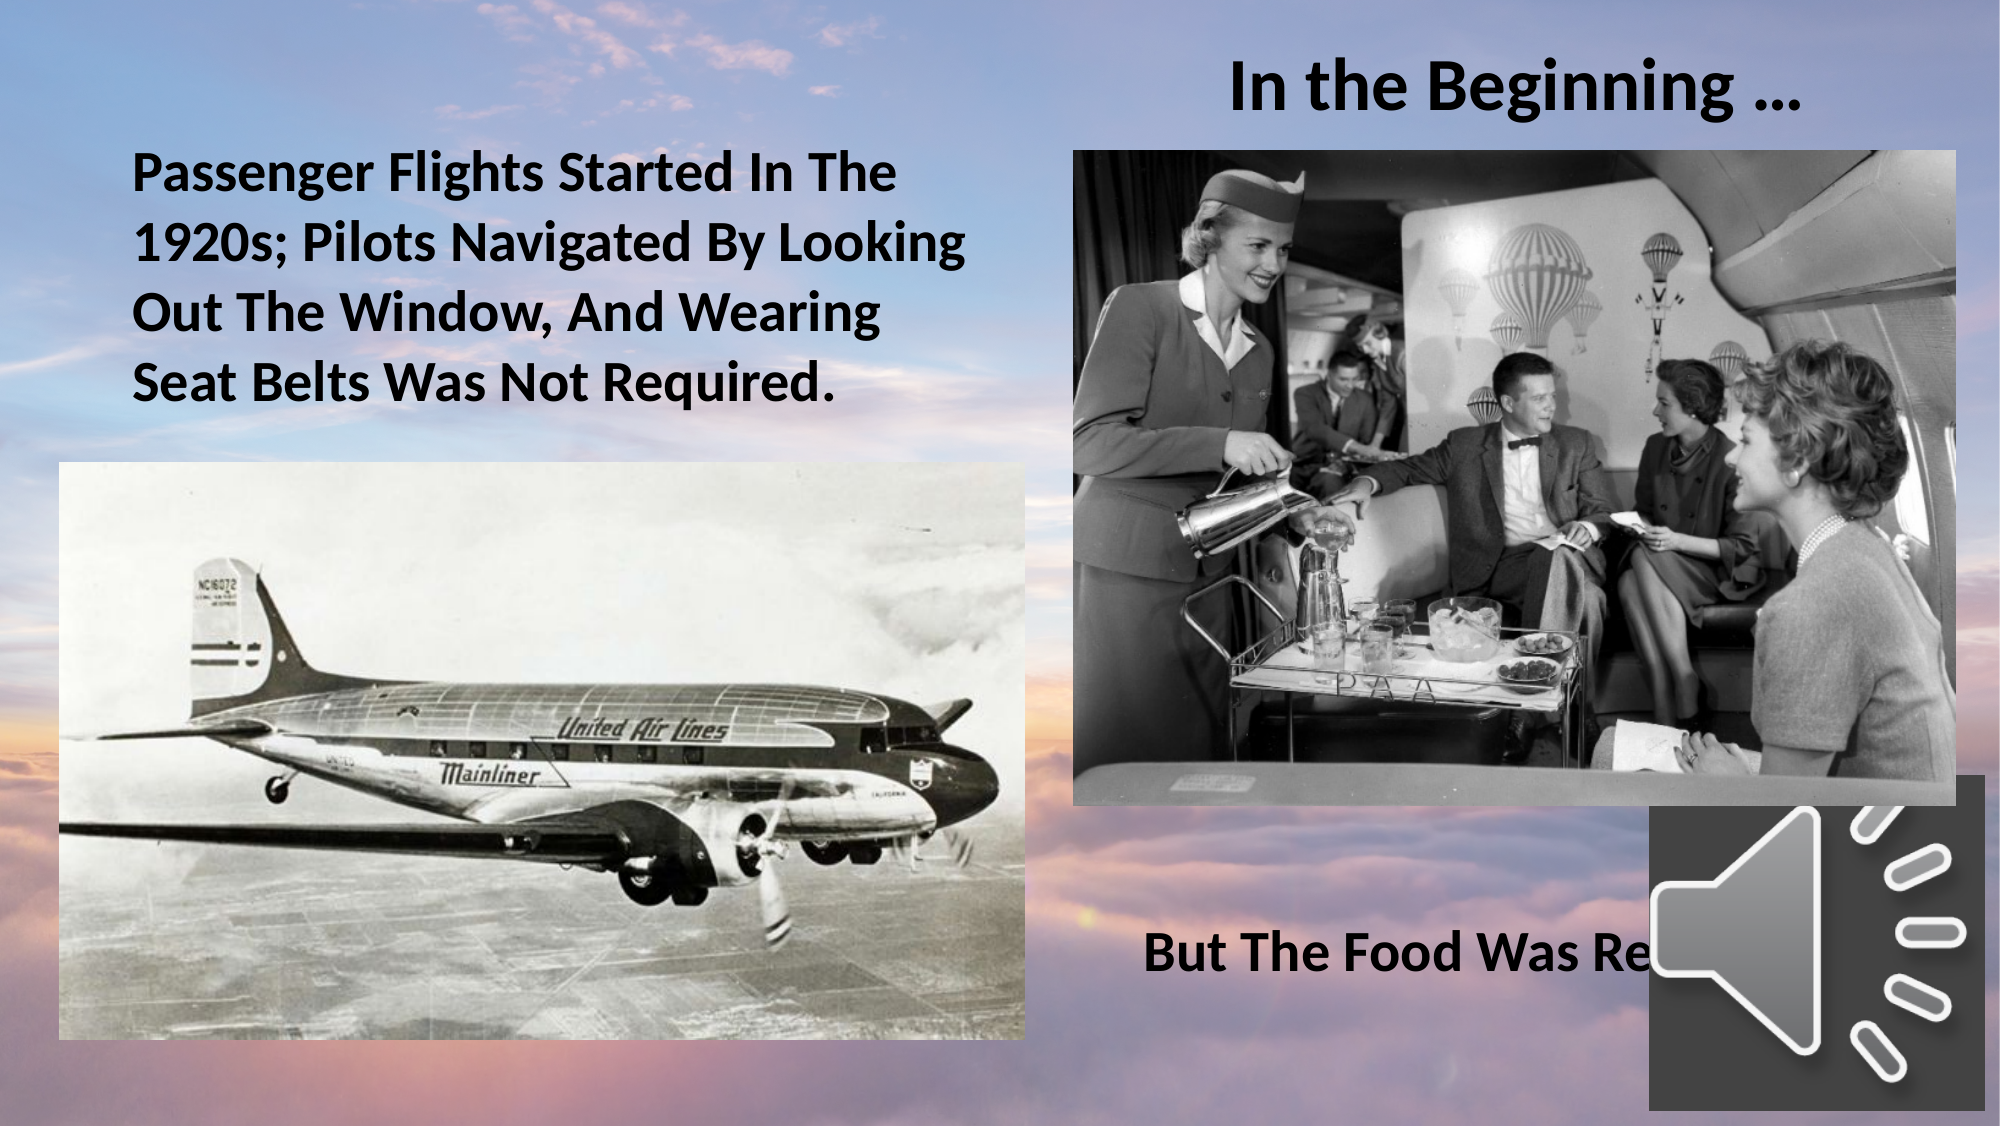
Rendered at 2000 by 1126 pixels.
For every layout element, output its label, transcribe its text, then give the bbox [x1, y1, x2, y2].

picture [59, 462, 1025, 1040]
text_box In the Beginning … [1213, 27, 1821, 133]
text_box Passenger Flights Started In The 1920s; Pilots Navigated By Looking Out The Window, And Wearing Seat Belts Was Not Required. [117, 125, 1000, 421]
text_box But The Food Was Really Good. [1128, 905, 1643, 991]
picture [1073, 150, 1987, 1112]
